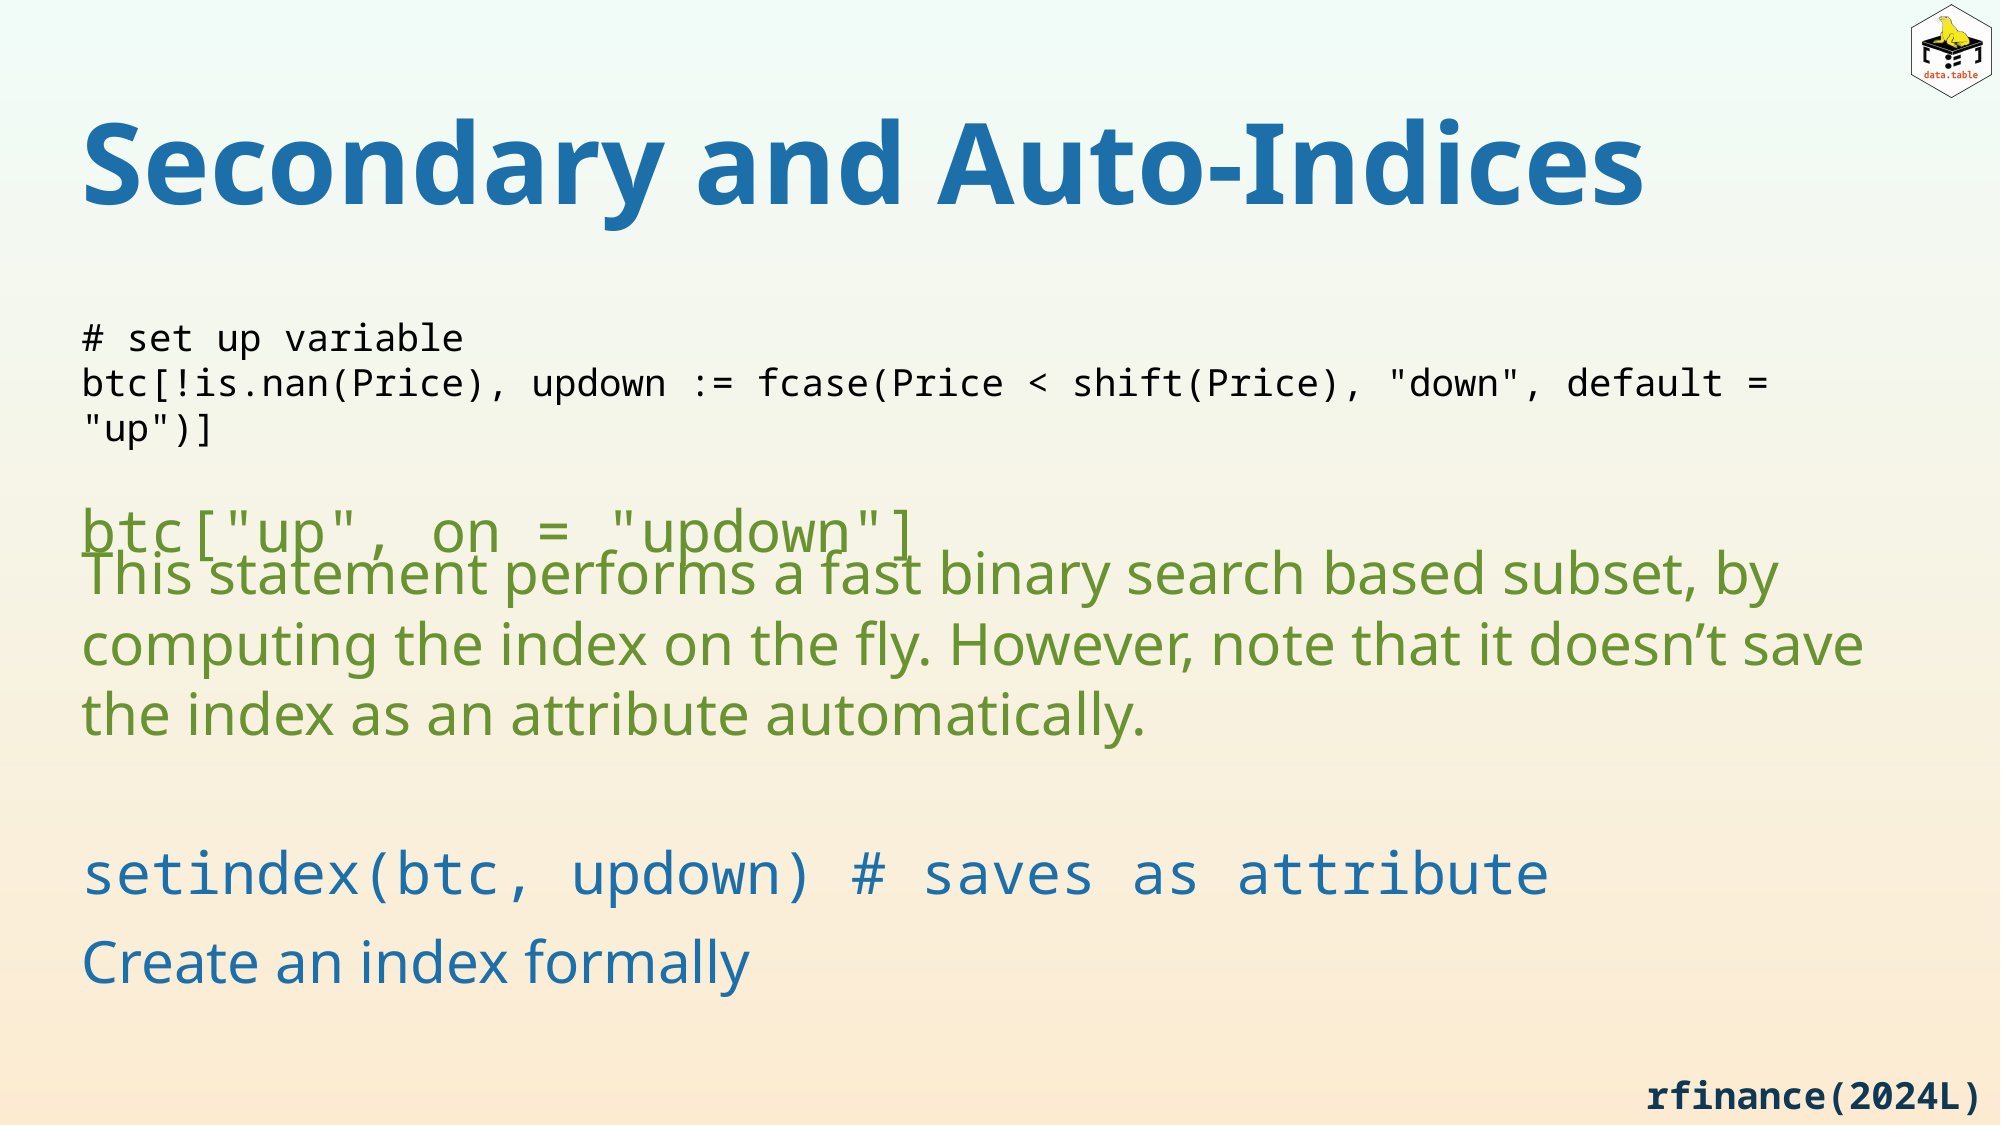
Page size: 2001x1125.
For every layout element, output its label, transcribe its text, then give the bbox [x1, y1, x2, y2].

text_box Secondary and Auto-Indices [66, 84, 1850, 235]
text_box Create an index formally [66, 917, 1912, 1003]
text_box This statement performs a fast binary search based subset, by computing the index on the fly. However, note that it doesn’t save the index as an attribute automatically. [66, 529, 1912, 754]
text_box rfinance(2024L) [1631, 1064, 1999, 1125]
text_box # set up variable btc[!is.nan(Price), updown := fcase(Price < shift(Price), "down", default = "up")] btc["up", on = "updown"] [66, 307, 1850, 529]
text_box setindex(btc, updown) # saves as attribute [66, 828, 1850, 914]
picture [1911, 4, 1992, 98]
